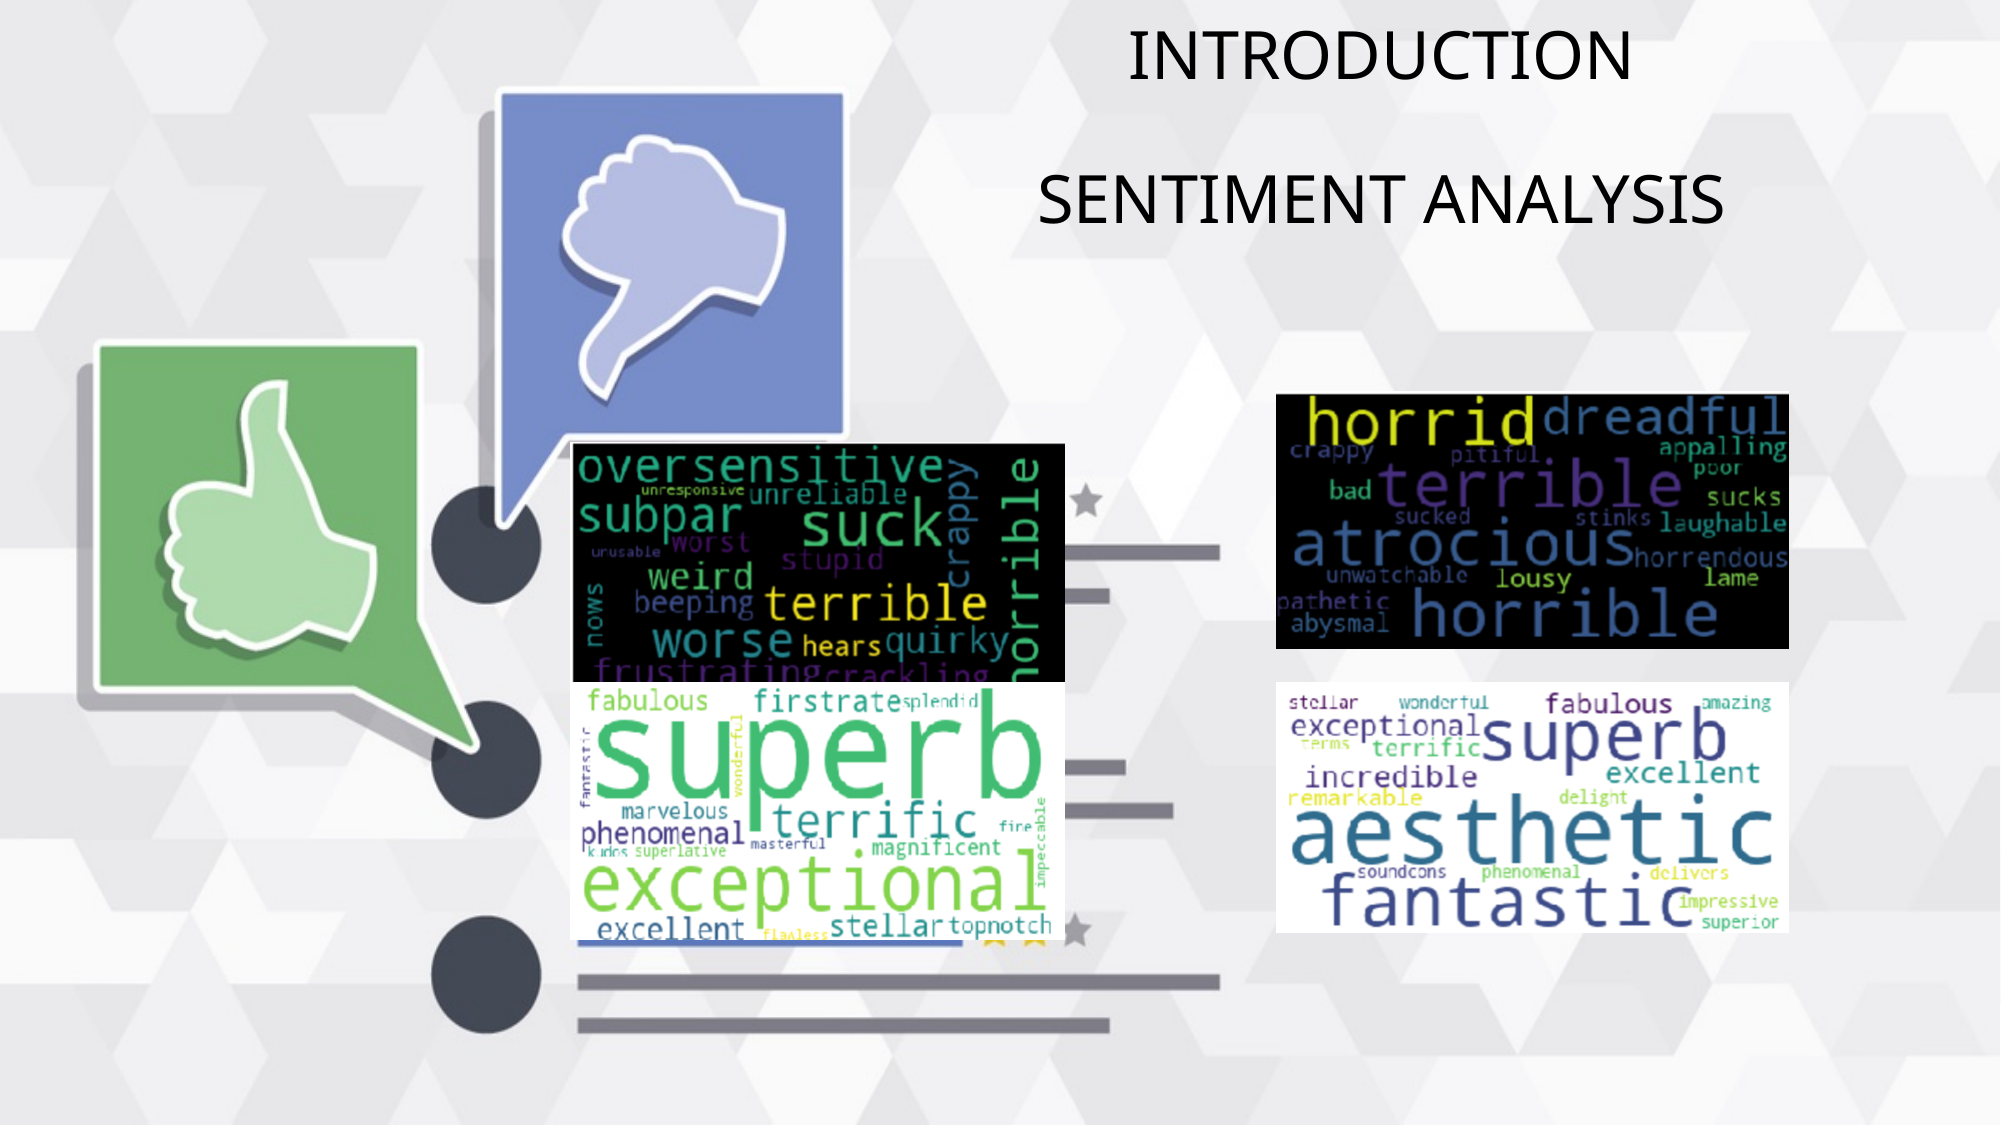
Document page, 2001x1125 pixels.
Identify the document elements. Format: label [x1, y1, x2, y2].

list [0, 0, 2000, 1125]
picture [1276, 681, 1789, 933]
picture [570, 441, 1066, 941]
picture [1276, 391, 1789, 649]
